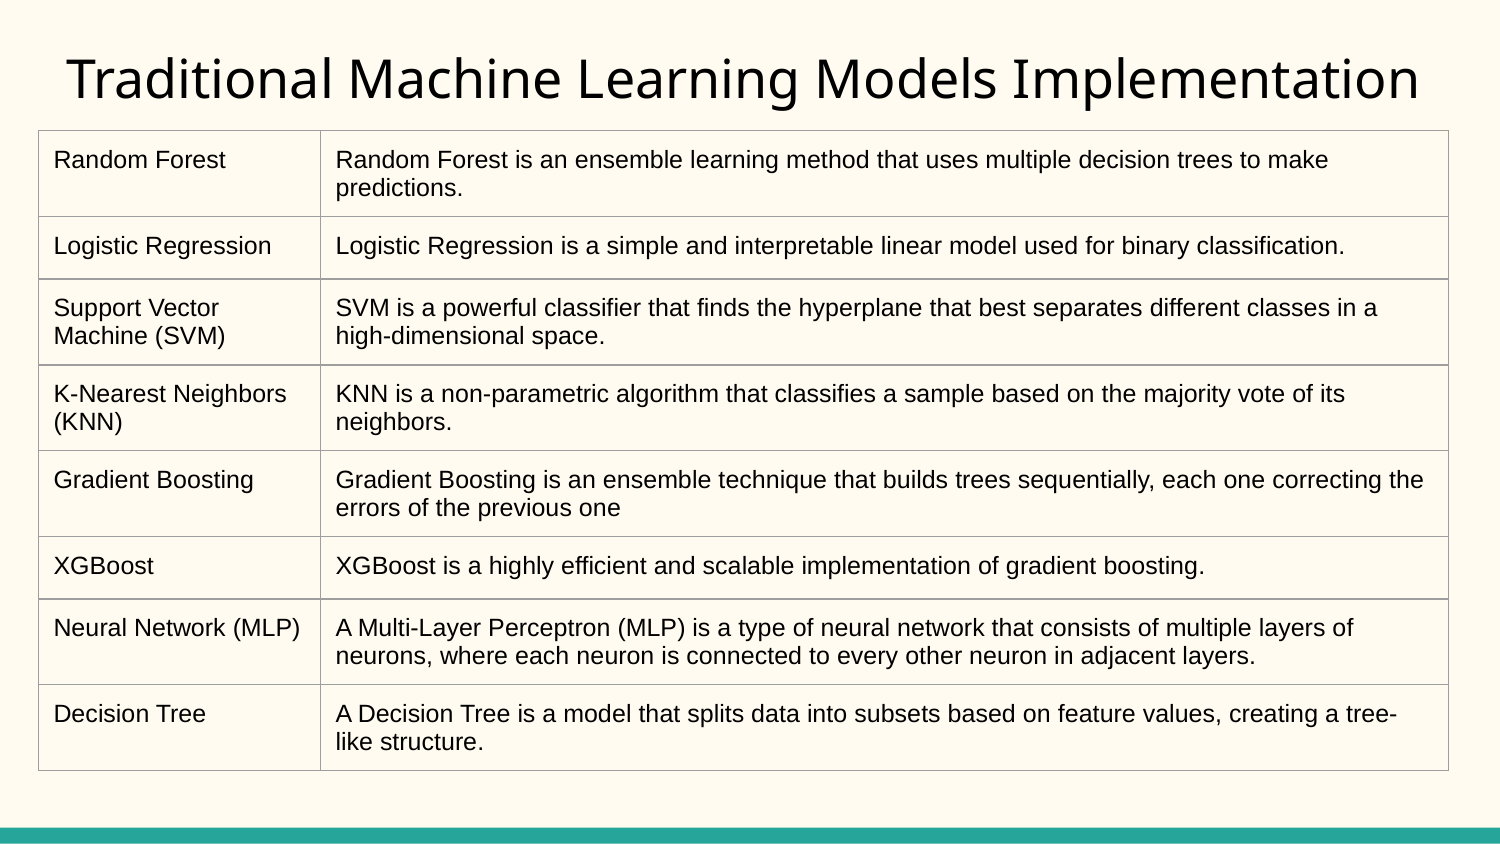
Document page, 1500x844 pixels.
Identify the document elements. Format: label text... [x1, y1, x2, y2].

table_cell Logistic Regression is a simple and interpretable linear model used for binary classification. [321, 217, 1448, 278]
table_cell KNN is a non-parametric algorithm that classifies a sample based on the majority vote of its neighbors. [321, 366, 1448, 450]
table_cell Gradient Boosting [39, 451, 320, 536]
table_cell Decision Tree [39, 685, 320, 770]
table_cell K-Nearest Neighbors (KNN) [39, 366, 320, 450]
table_header Random Forest [39, 131, 320, 216]
table_header Random Forest is an ensemble learning method that uses multiple decision trees to make predictions. [321, 131, 1448, 216]
table_cell XGBoost [39, 537, 320, 598]
table_cell XGBoost is a highly efficient and scalable implementation of gradient boosting. [321, 537, 1448, 598]
title Traditional Machine Learning Models Implementation [51, 30, 1449, 130]
table_cell Logistic Regression [39, 217, 320, 278]
table_cell Support Vector Machine (SVM) [39, 280, 320, 364]
table_cell A Multi-Layer Perceptron (MLP) is a type of neural network that consists of multiple layers of neurons, where each neuron is connected to every other neuron in adjacent layers. [321, 600, 1448, 684]
table_cell Gradient Boosting is an ensemble technique that builds trees sequentially, each one correcting the errors of the previous one [321, 451, 1448, 536]
table_cell SVM is a powerful classifier that finds the hyperplane that best separates different classes in a high-dimensional space. [321, 280, 1448, 364]
table_cell A Decision Tree is a model that splits data into subsets based on feature values, creating a tree-like structure. [321, 685, 1448, 770]
table_cell Neural Network (MLP) [39, 600, 320, 684]
